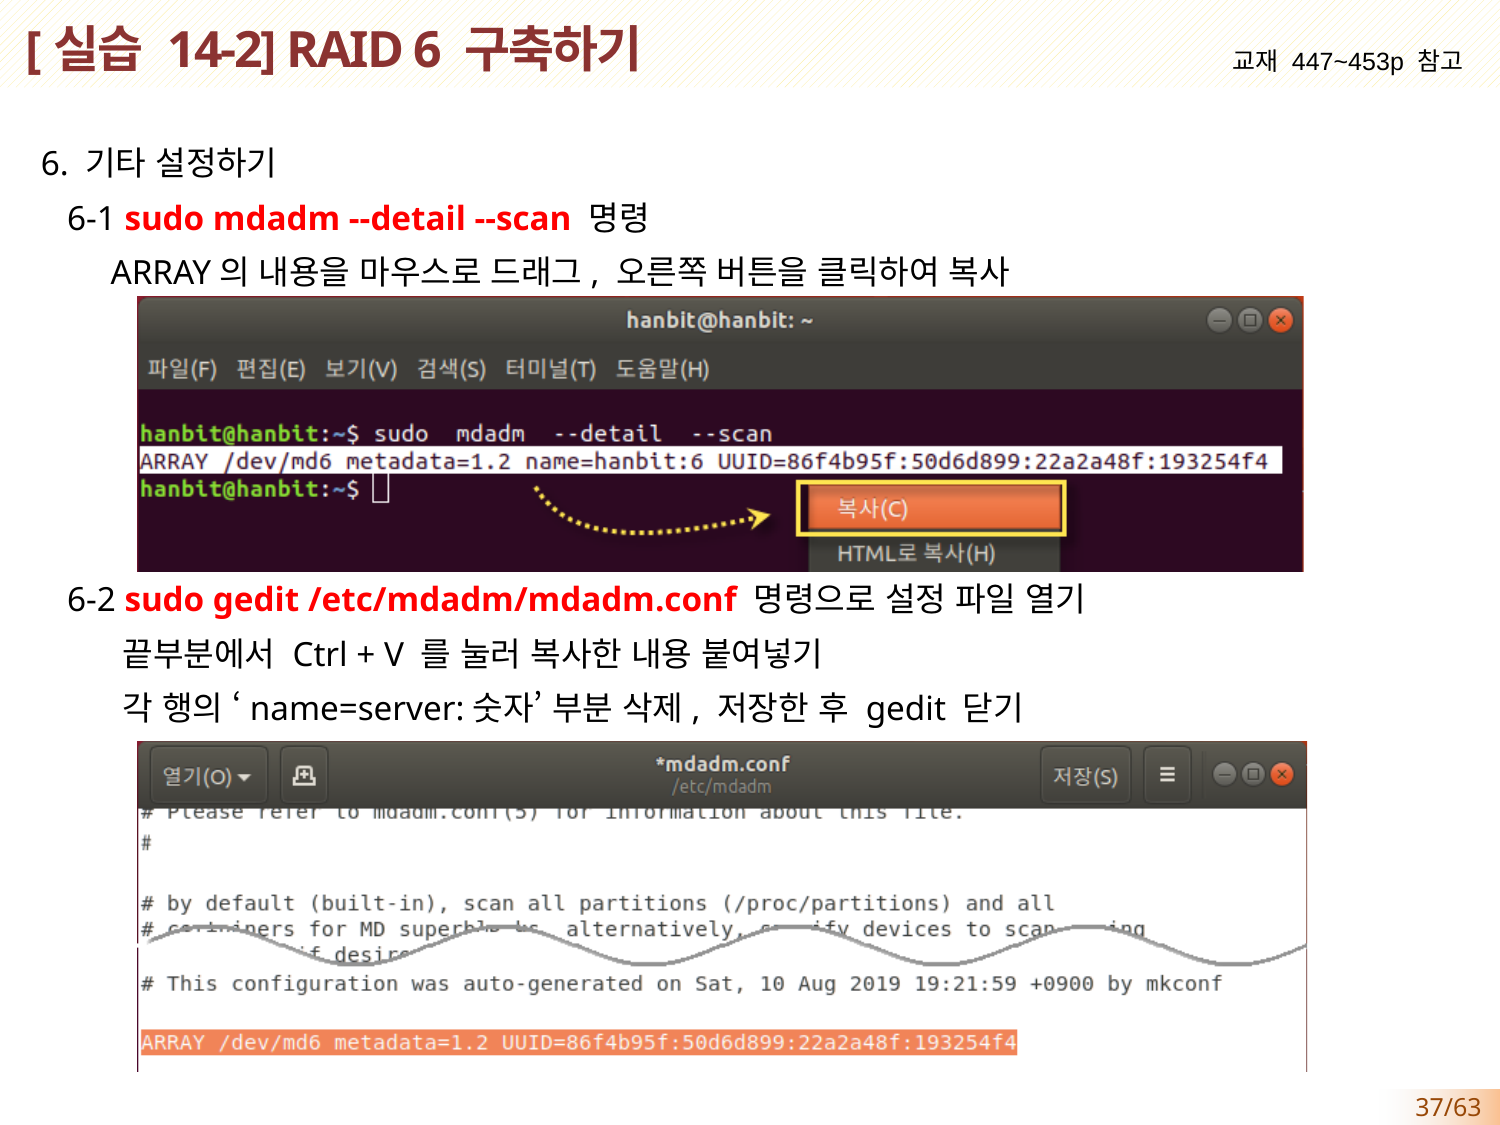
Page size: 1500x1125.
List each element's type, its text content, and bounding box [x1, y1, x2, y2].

list 6. 기타 설정하기 6-1 sudo mdadm --detail --scan 명령 ARRAY의 내용을 마우스로 드래그, 오른쪽 버튼을 클릭하여 복사 6-2 sudo gedit /etc/mdadm/mdadm.conf 명령으로 설정 파일 열기 끝부분에서 Ctrl + V 를 눌러 복사한 내용 붙여넣기 각 행의 ‘name=server:숫자’ 부분 삭제, 저장한 후 gedit 닫기 [10, 126, 1500, 1125]
picture [136, 740, 1308, 1073]
title [실습 14-2] RAID 6 구축하기 [10, 8, 1288, 87]
text_box 교재 447~453p 참고 [1217, 38, 1479, 83]
picture [136, 296, 1304, 572]
